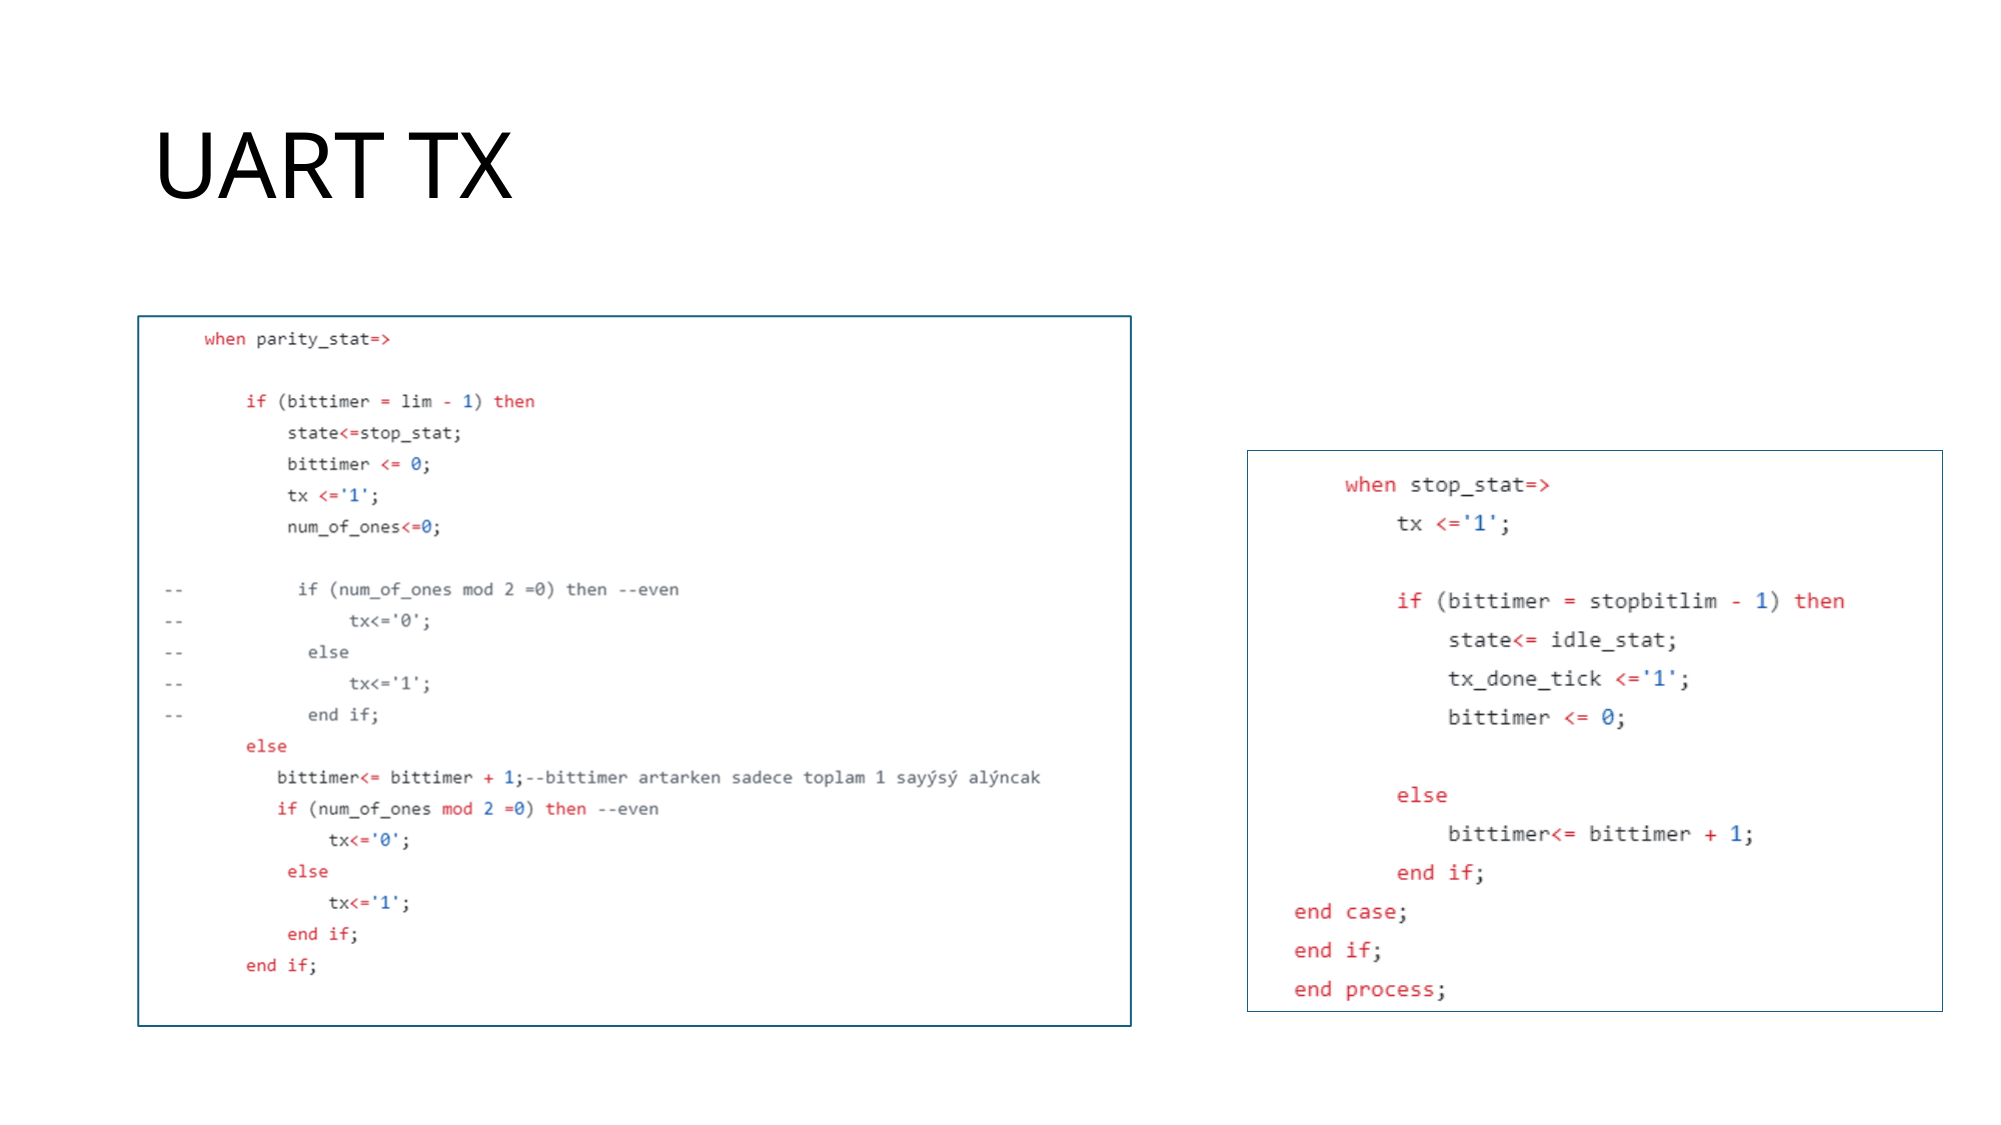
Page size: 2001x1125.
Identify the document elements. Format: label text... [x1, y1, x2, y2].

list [1247, 449, 1943, 1012]
picture [136, 314, 1133, 1027]
title UART TX [137, 59, 1863, 278]
